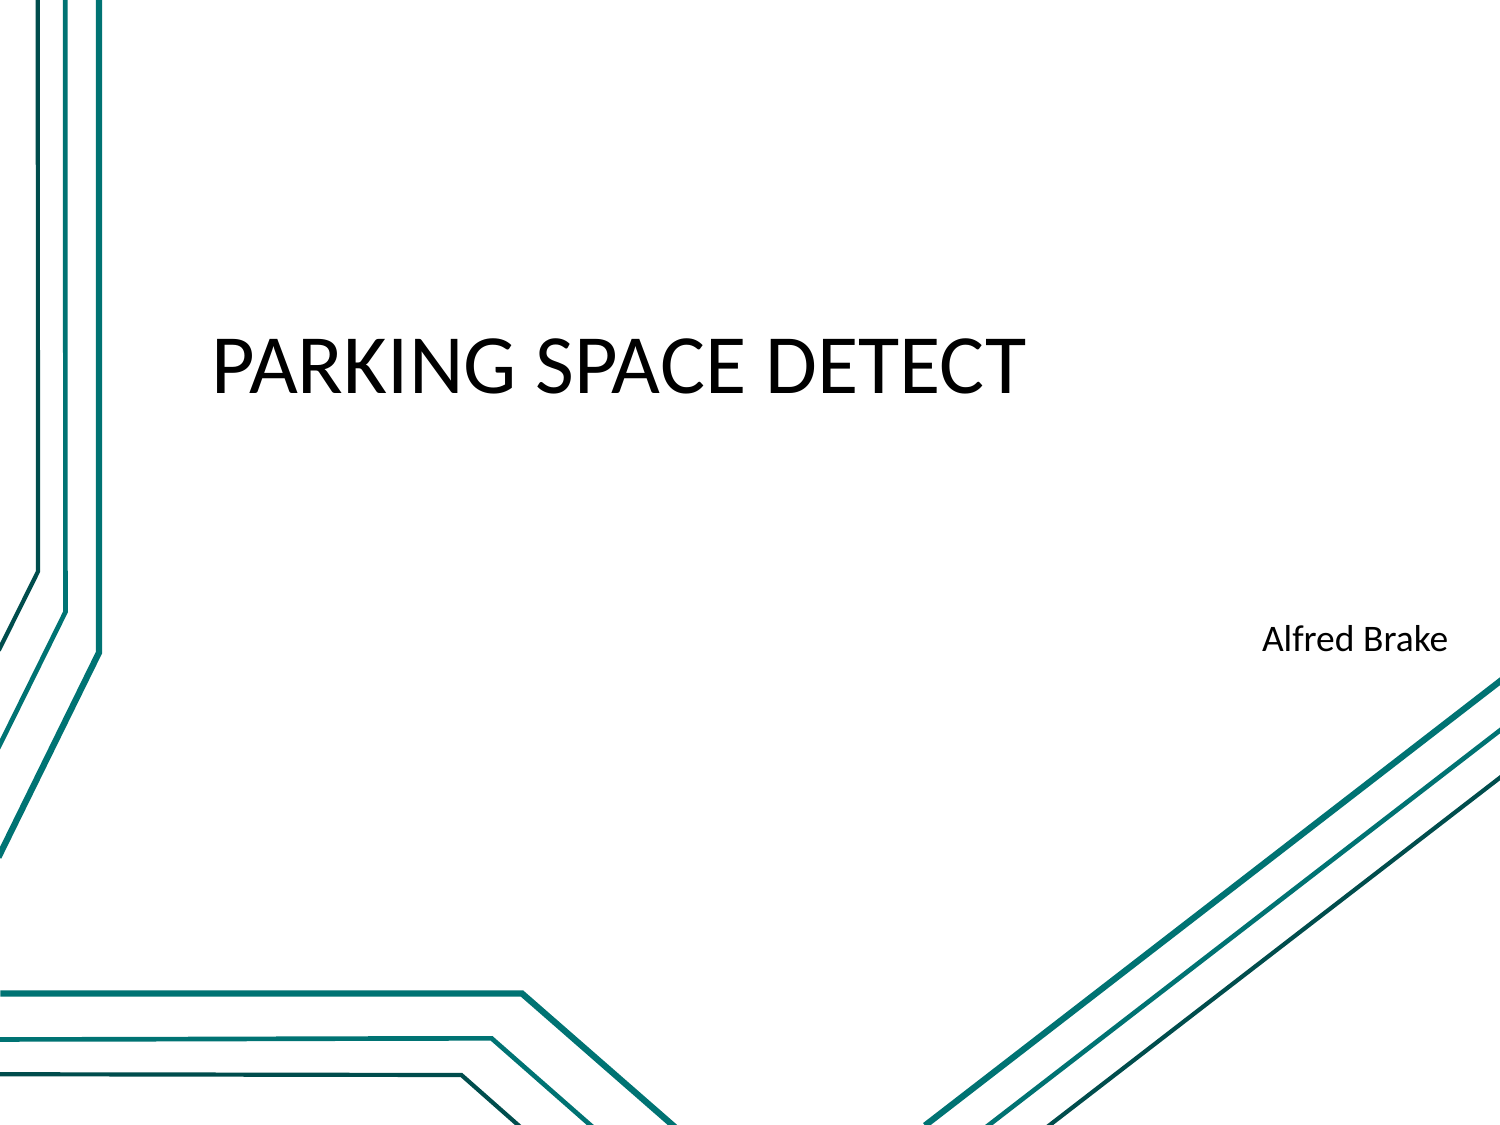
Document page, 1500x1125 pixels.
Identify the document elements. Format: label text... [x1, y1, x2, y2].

text_box Alfred Brake [147, 606, 1464, 667]
title PARKING SPACE DETECT [191, 277, 1267, 422]
